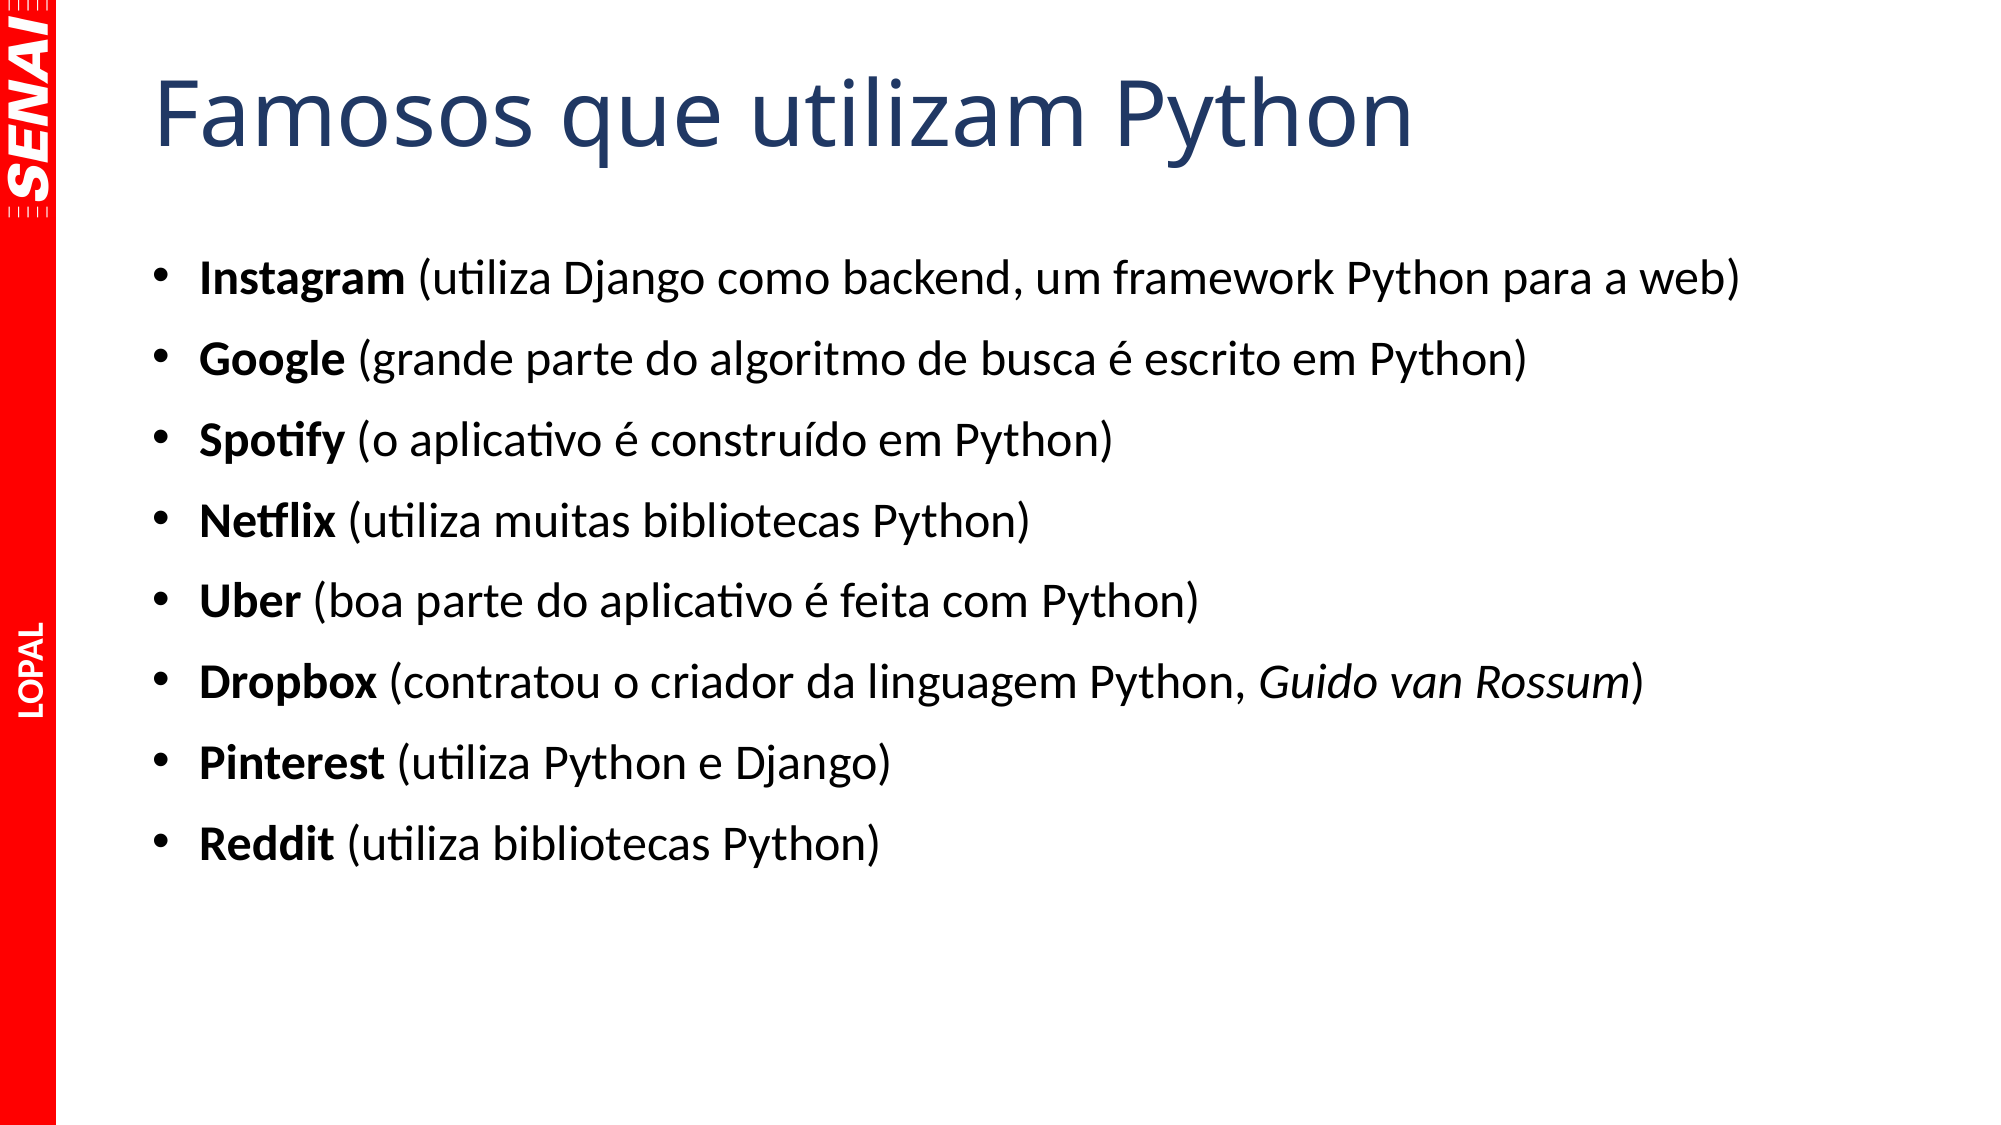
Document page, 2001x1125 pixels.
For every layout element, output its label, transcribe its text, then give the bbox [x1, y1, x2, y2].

picture [0, 0, 56, 217]
title Famosos que utilizam Python [137, 59, 1863, 237]
text_box Instagram (utiliza Django como backend, um framework Python para a web) Google (grande parte do algoritmo de busca é escrito em Python) Spotify (o aplicativo é construído em Python) Netflix (utiliza muitas bibliotecas Python) Uber (boa parte do aplicativo é feita com Python) Dropbox (contratou o criador da linguagem Python, Guido van Rossum) Pinterest (utiliza Python e Django) Reddit (utiliza bibliotecas Python) [137, 237, 1863, 1025]
